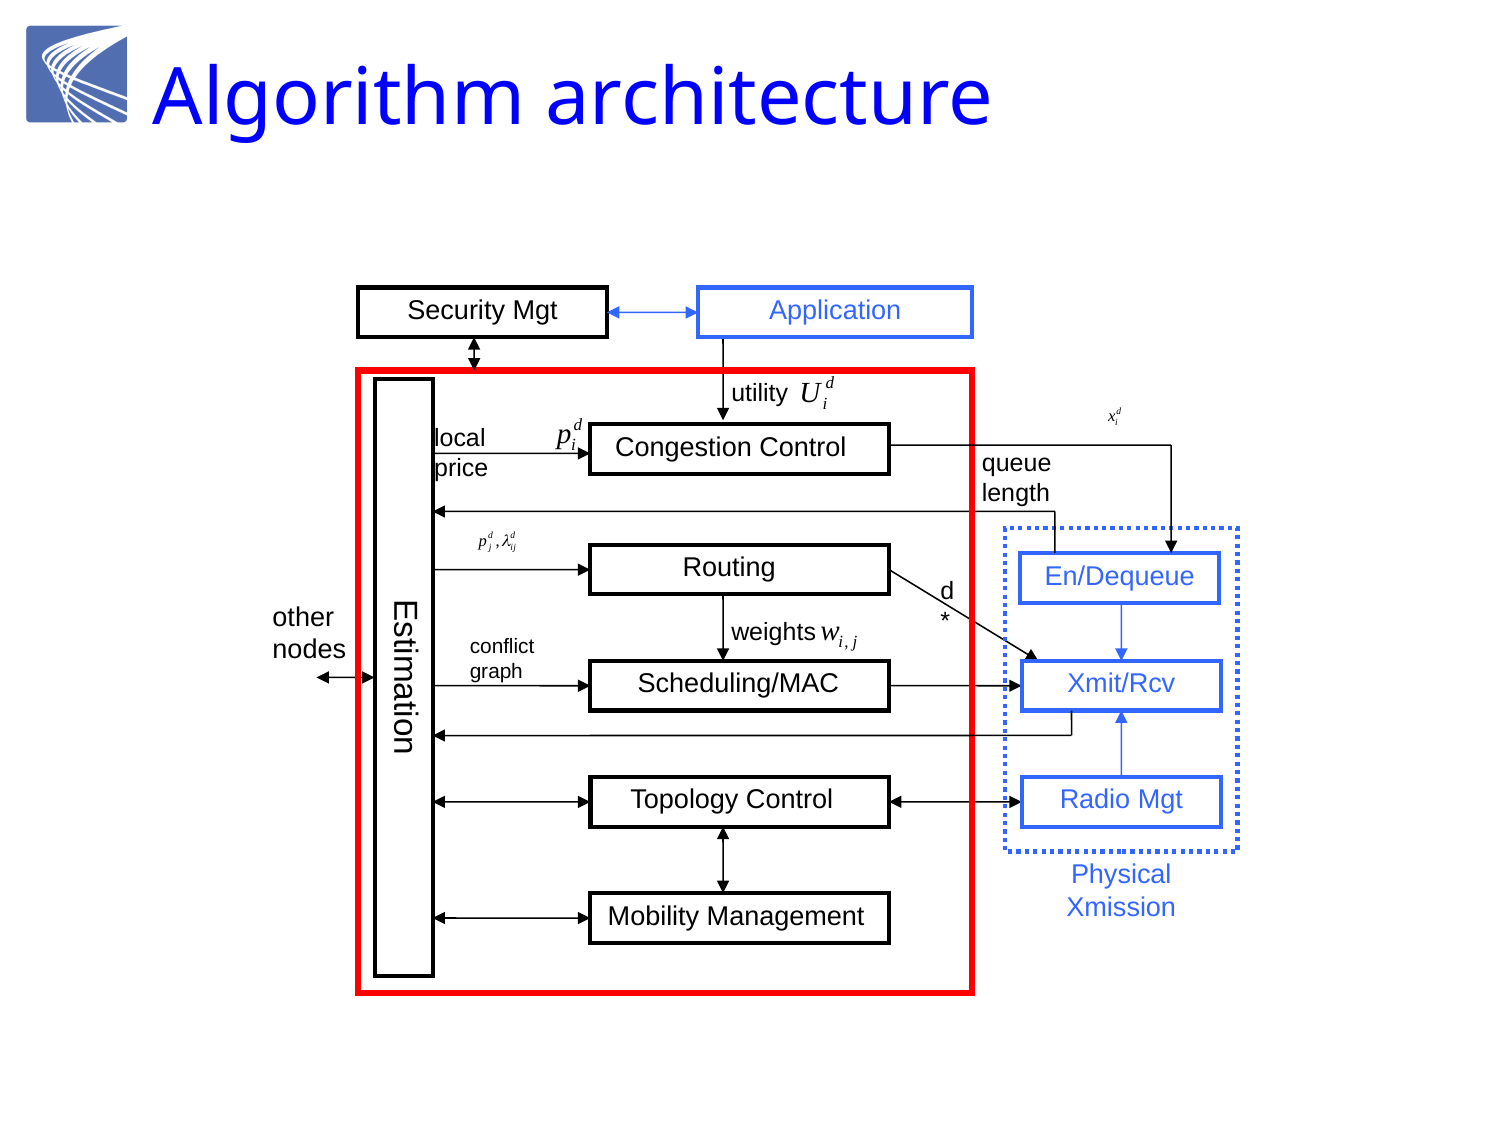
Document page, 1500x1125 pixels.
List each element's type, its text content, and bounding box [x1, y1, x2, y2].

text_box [262, 287, 1238, 993]
picture [24, 24, 129, 124]
title Algorithm architecture [137, 37, 1463, 175]
